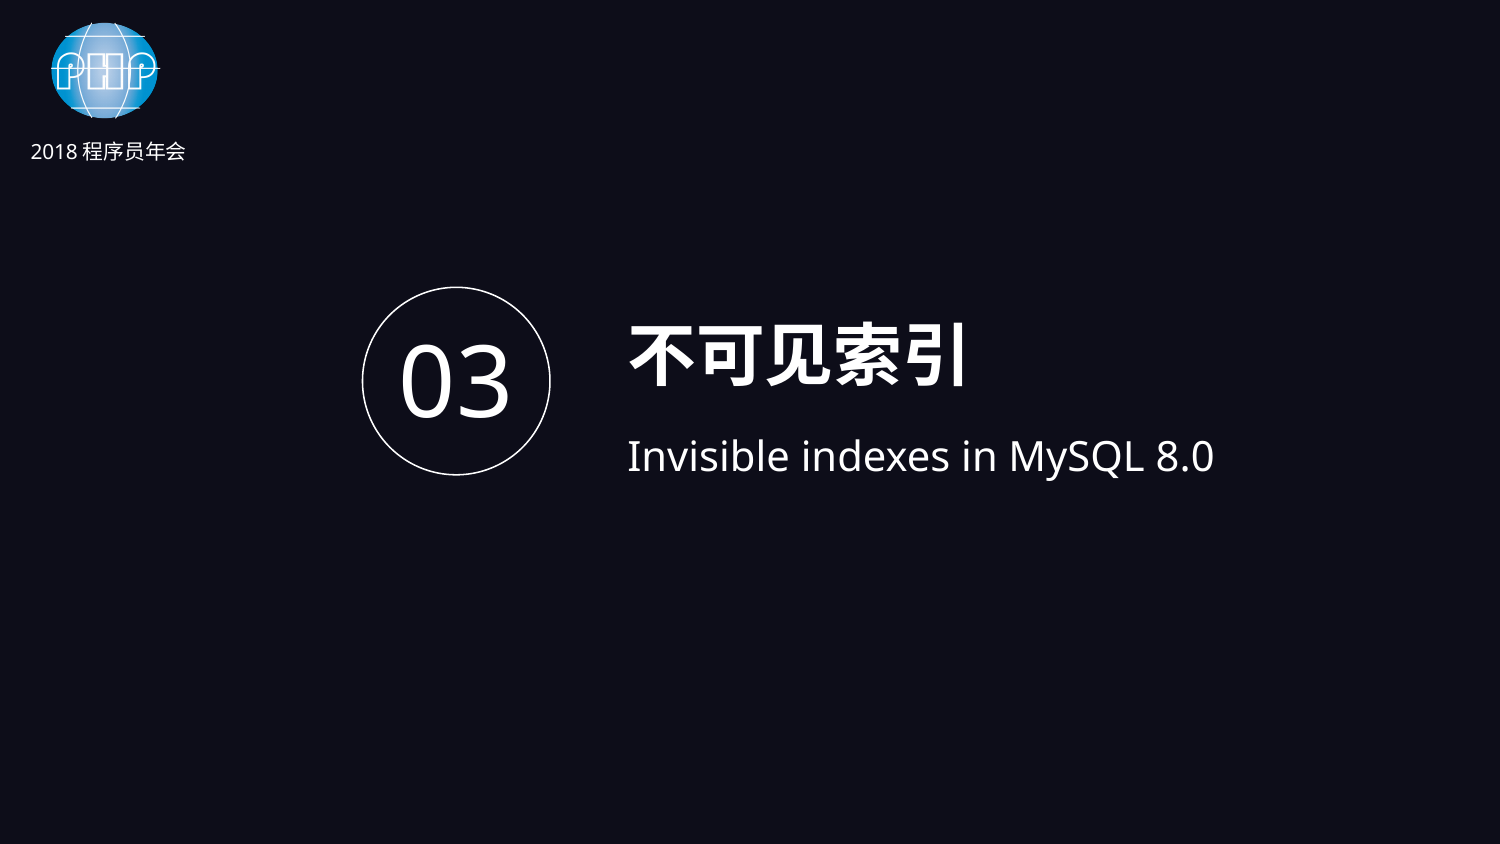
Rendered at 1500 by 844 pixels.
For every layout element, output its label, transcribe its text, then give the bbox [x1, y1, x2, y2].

text_box Invisible indexes in MySQL 8.0 [612, 421, 1308, 487]
text_box 不可见索引 [612, 304, 1481, 402]
text_box 2018程序员年会 [15, 131, 202, 172]
picture [42, 21, 190, 120]
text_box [362, 287, 551, 476]
